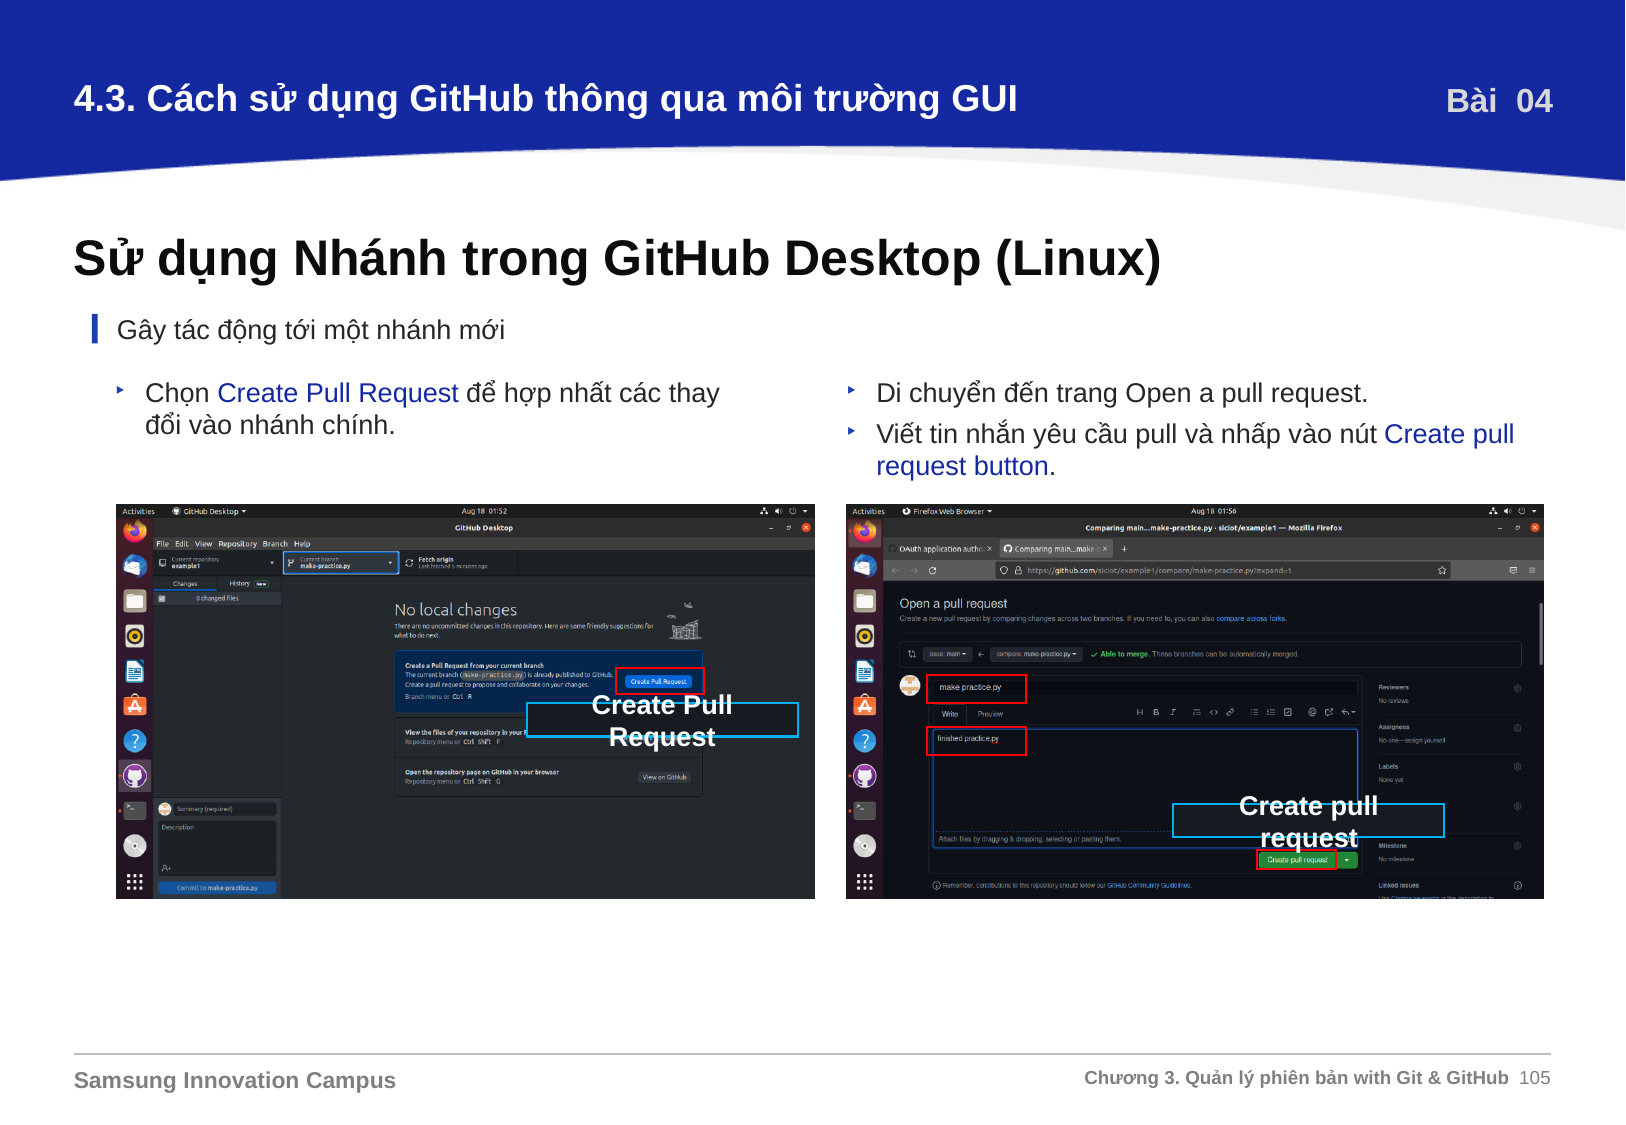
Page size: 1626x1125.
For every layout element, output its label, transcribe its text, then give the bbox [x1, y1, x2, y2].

text_box Chọn Create Pull Request để hợp nhất các thay đổi vào nhánh chính. [115, 363, 758, 453]
text_box Sử dụng Nhánh trong GitHub Desktop (Linux) [73, 225, 1552, 286]
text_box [91, 311, 1533, 346]
picture [0, 0, 1625, 1125]
text_box Di chuyển đến trang Open a pull request. Viết tin nhắn yêu cầu pull và nhấp vào nút Create pull request button. [846, 363, 1540, 493]
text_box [73, 73, 1554, 120]
